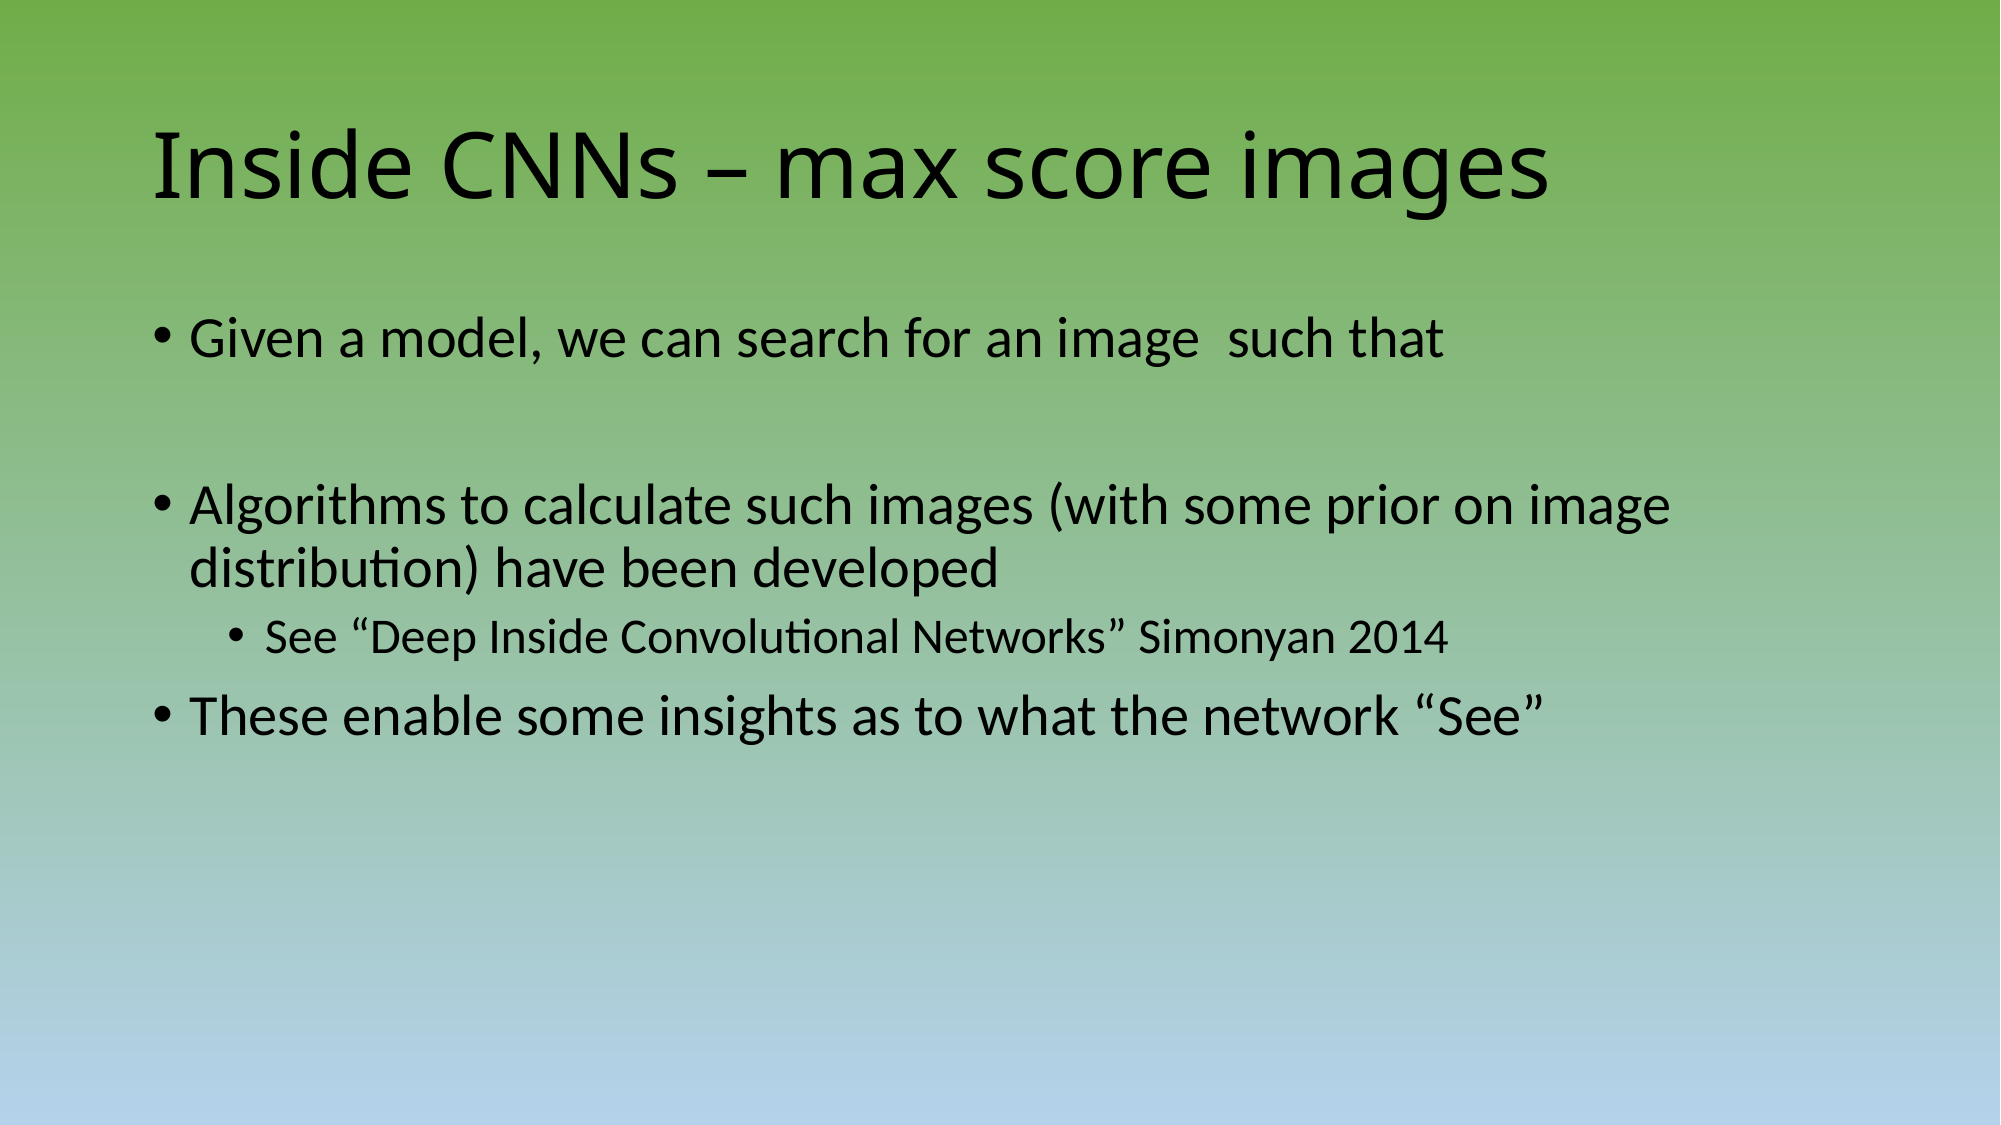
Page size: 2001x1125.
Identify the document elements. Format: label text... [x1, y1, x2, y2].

title Inside CNNs – max score images [137, 59, 1863, 278]
